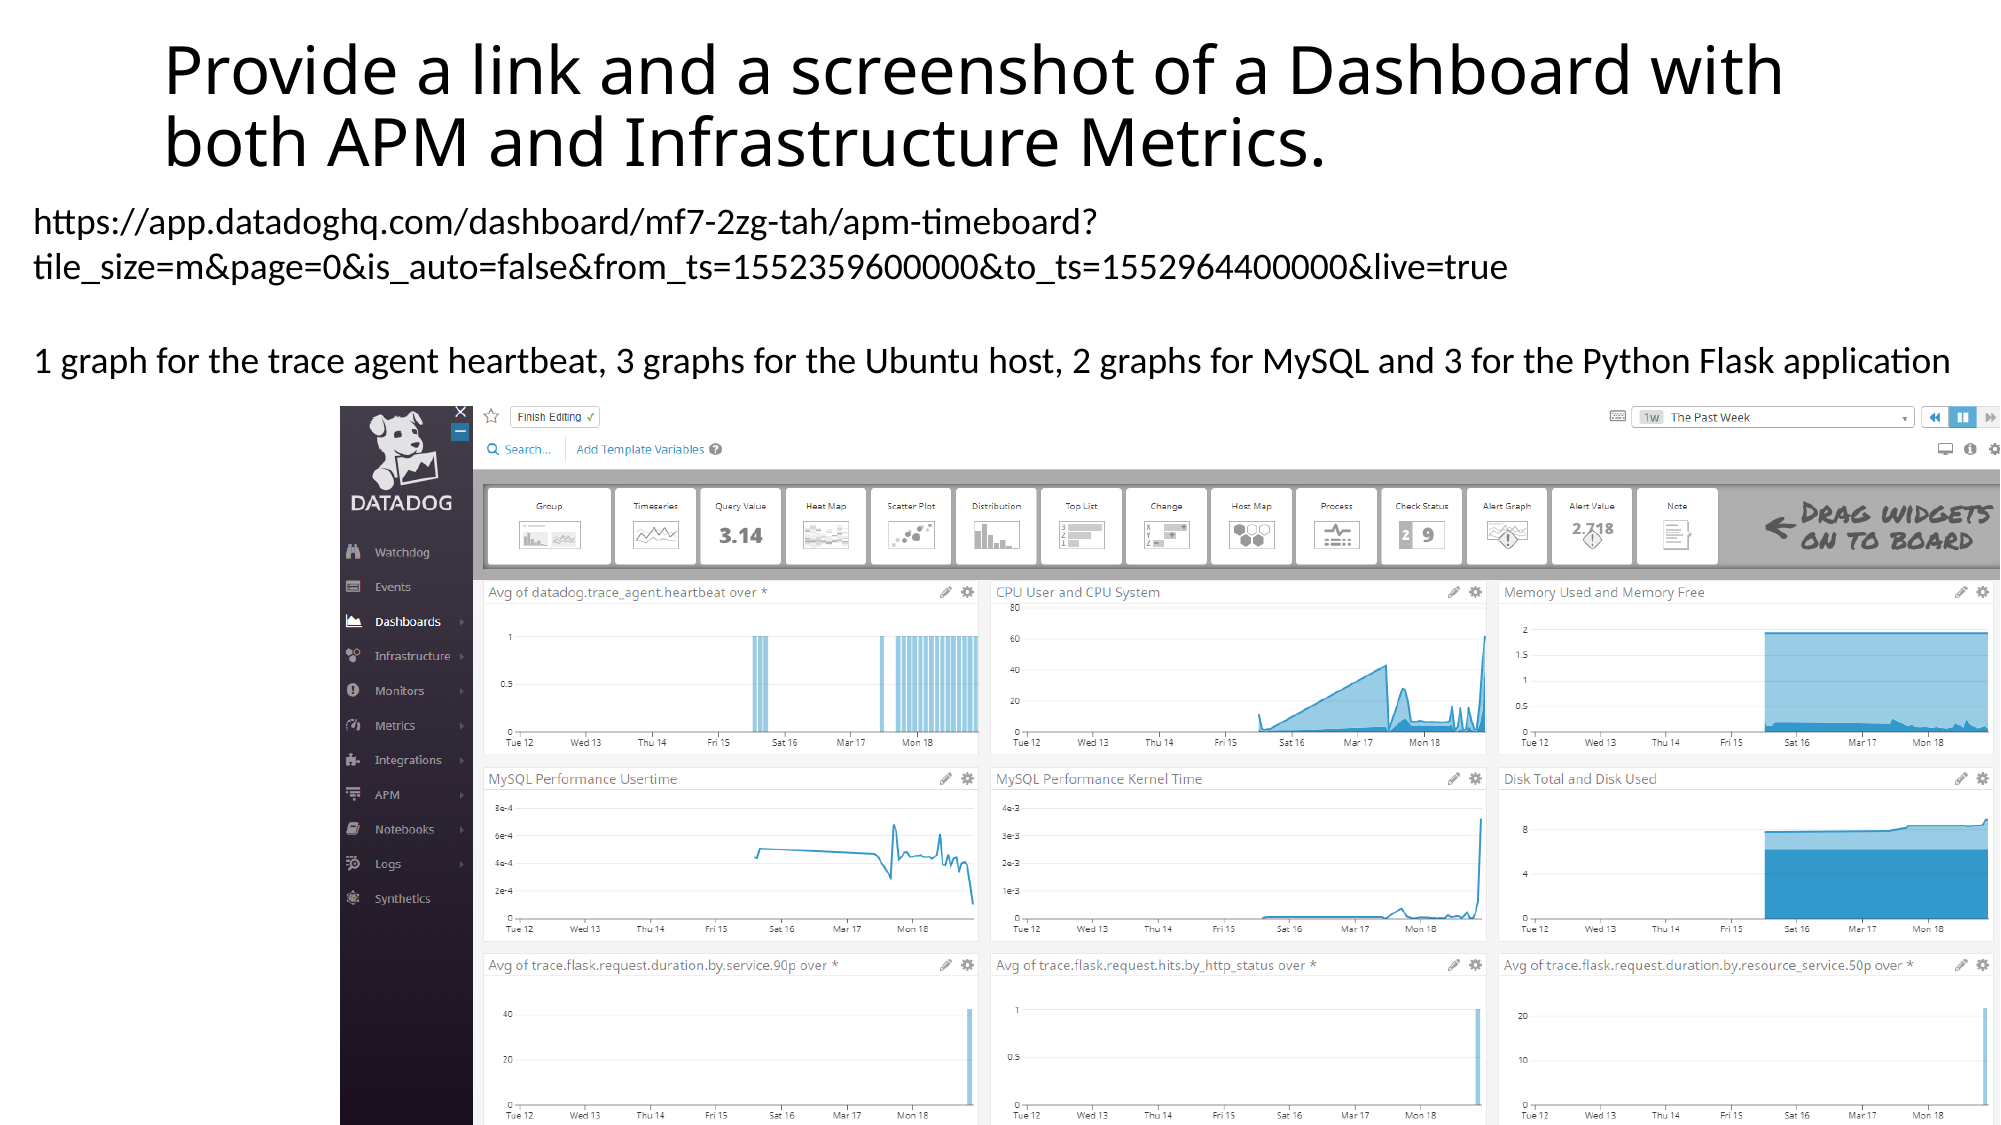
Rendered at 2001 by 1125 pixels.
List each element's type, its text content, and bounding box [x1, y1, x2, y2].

text_box https://app.datadoghq.com/dashboard/mf7-2zg-tah/apm-timeboard?tile_size=m&page=0&is_auto=false&from_ts=1552359600000&to_ts=1552964400000&live=true [18, 189, 2000, 295]
title Provide a link and a screenshot of a Dashboard with both APM and Infrastructure Metrics. [148, 0, 1874, 189]
picture [340, 406, 2000, 1125]
text_box 1 graph for the trace agent heartbeat, 3 graphs for the Ubuntu host, 2 graphs for MySQL and 3 for the Python Flask application [18, 328, 1990, 389]
